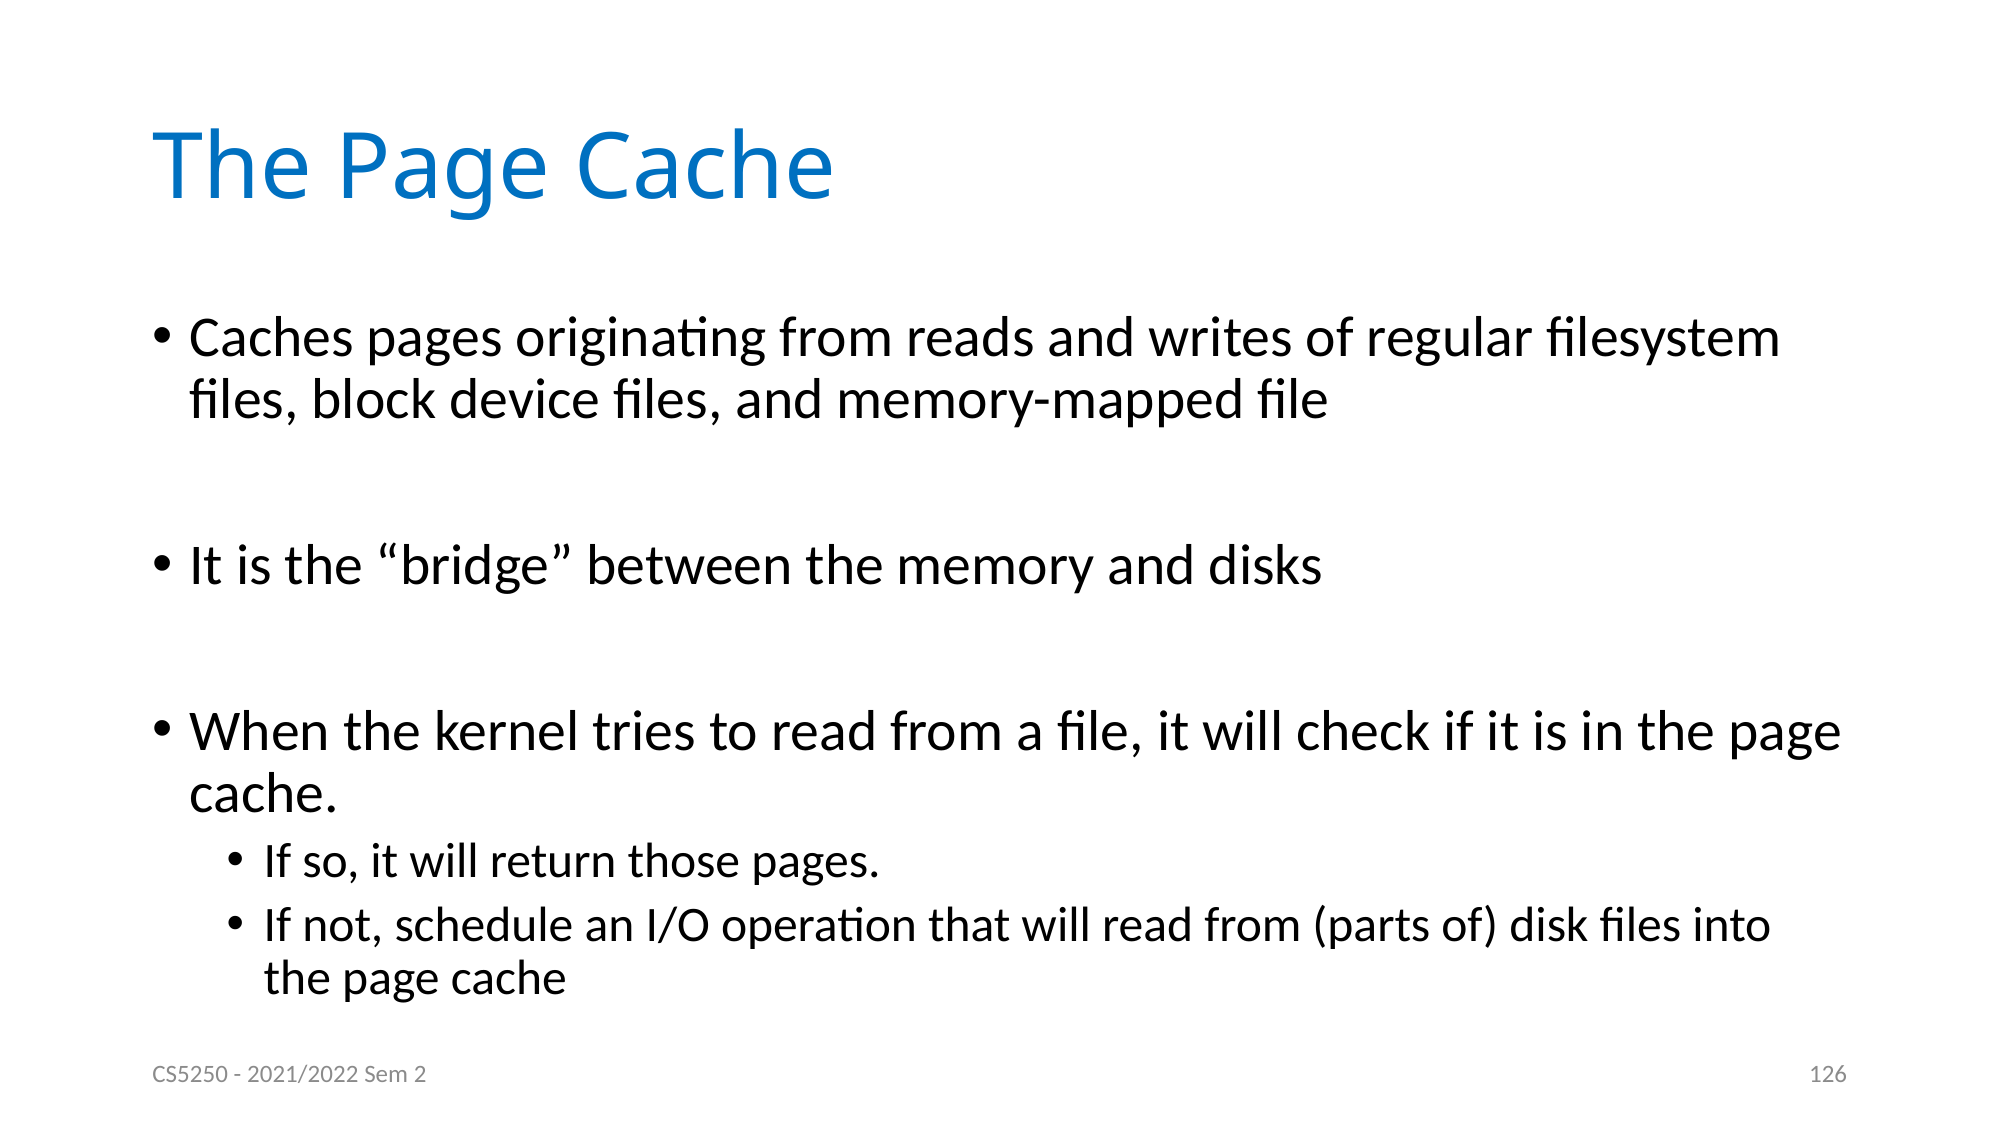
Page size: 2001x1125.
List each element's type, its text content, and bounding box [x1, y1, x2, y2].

slide_number 126 [1412, 1042, 1863, 1103]
title The Page Cache [137, 59, 1863, 278]
slide_number CS5250 - 2021/2022 Sem 2 [137, 1042, 588, 1103]
list Caches pages originating from reads and writes of regular filesystem files, block device files, and memory-mapped file It is the “bridge” between the memory and disks When the kernel tries to read from a file, it will check if it is in the page cache. If so, it will return those pages. If not, schedule an I/O operation that will read from (parts of) disk files into the page cache [137, 299, 1863, 1014]
